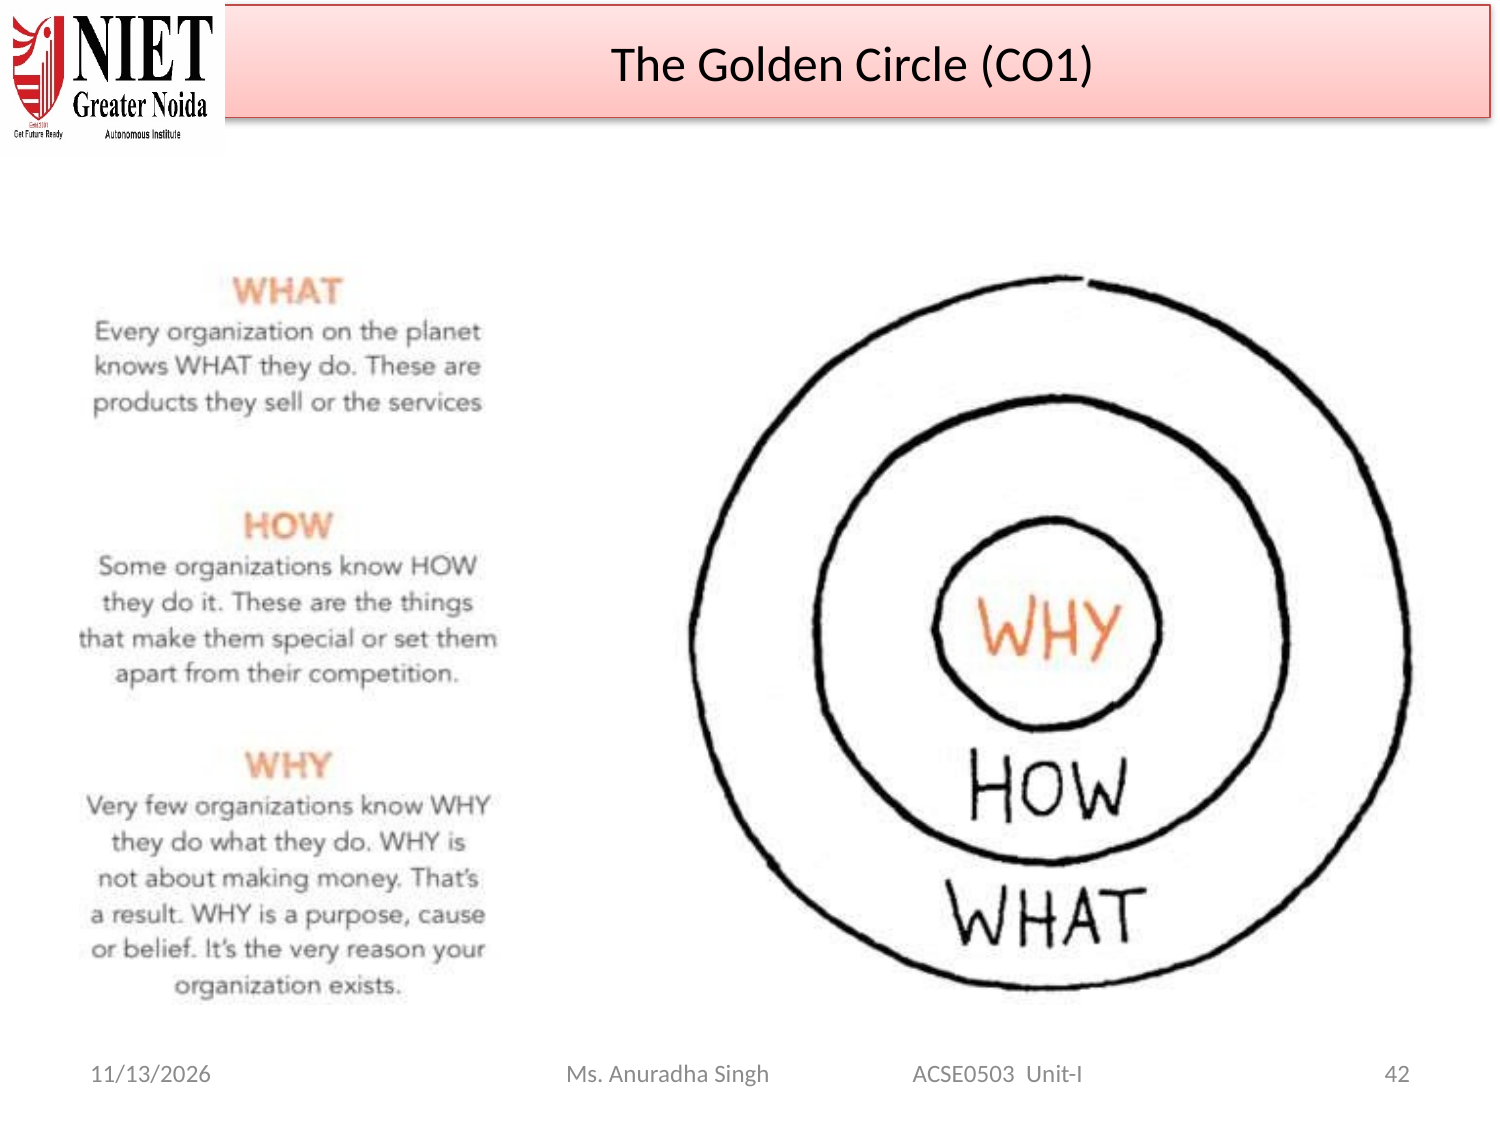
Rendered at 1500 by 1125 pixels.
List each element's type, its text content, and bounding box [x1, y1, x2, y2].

text_box [79, 262, 1425, 1005]
slide_number 42 [1074, 1042, 1425, 1103]
footer Ms. Anuradha Singh ACSE0503 Unit-I [412, 1042, 1074, 1103]
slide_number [75, 1042, 412, 1103]
text_box The Golden Circle (CO1) [228, 4, 1491, 118]
picture [0, 0, 226, 156]
